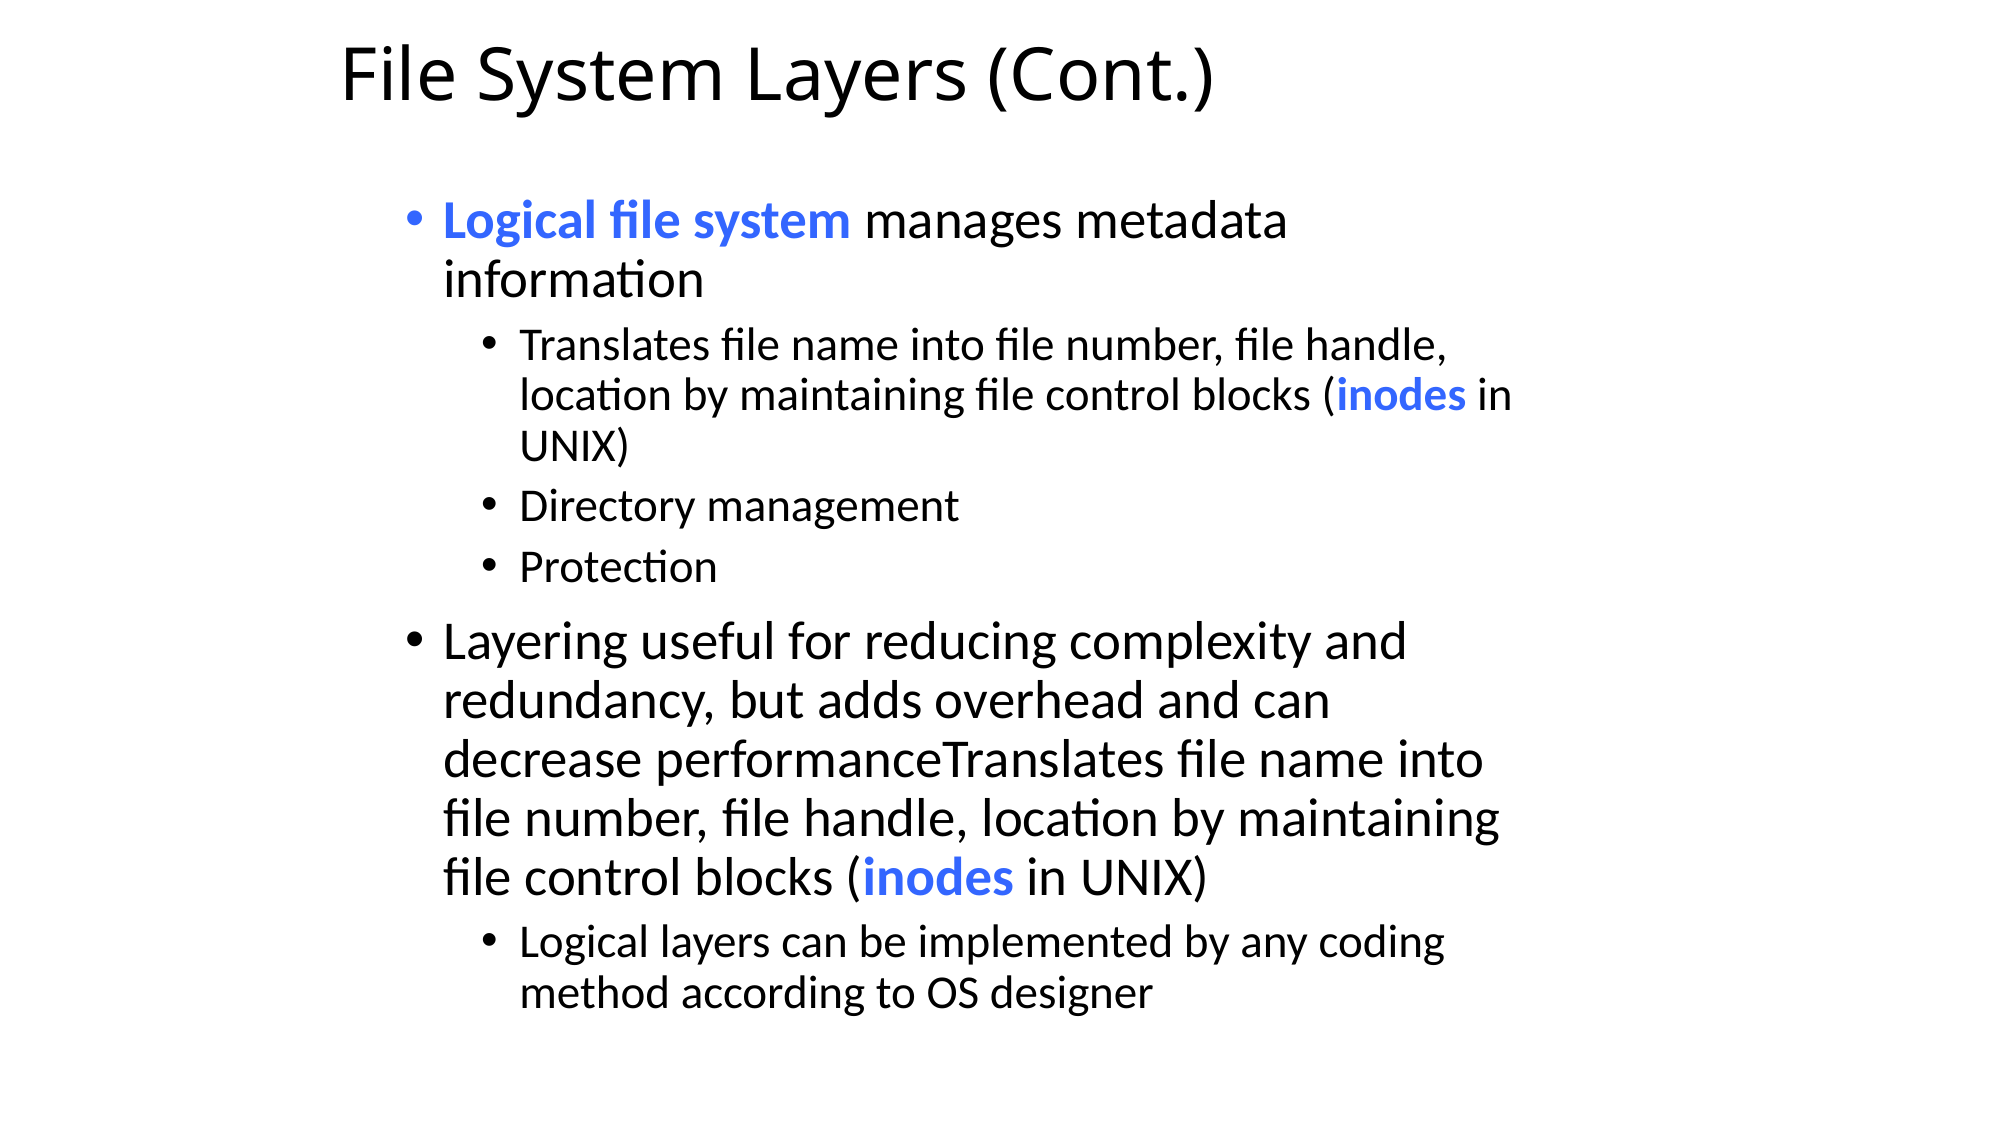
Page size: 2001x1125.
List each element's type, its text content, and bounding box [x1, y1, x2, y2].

list Logical file system manages metadata information Translates file name into file number, file handle, location by maintaining file control blocks (inodes in UNIX) Directory management Protection Layering useful for reducing complexity and redundancy, but adds overhead and can decrease performanceTranslates file name into file number, file handle, location by maintaining file control blocks (inodes in UNIX) Logical layers can be implemented by any coding method according to OS designer [390, 184, 1544, 1040]
title File System Layers (Cont.) [324, 29, 1675, 125]
